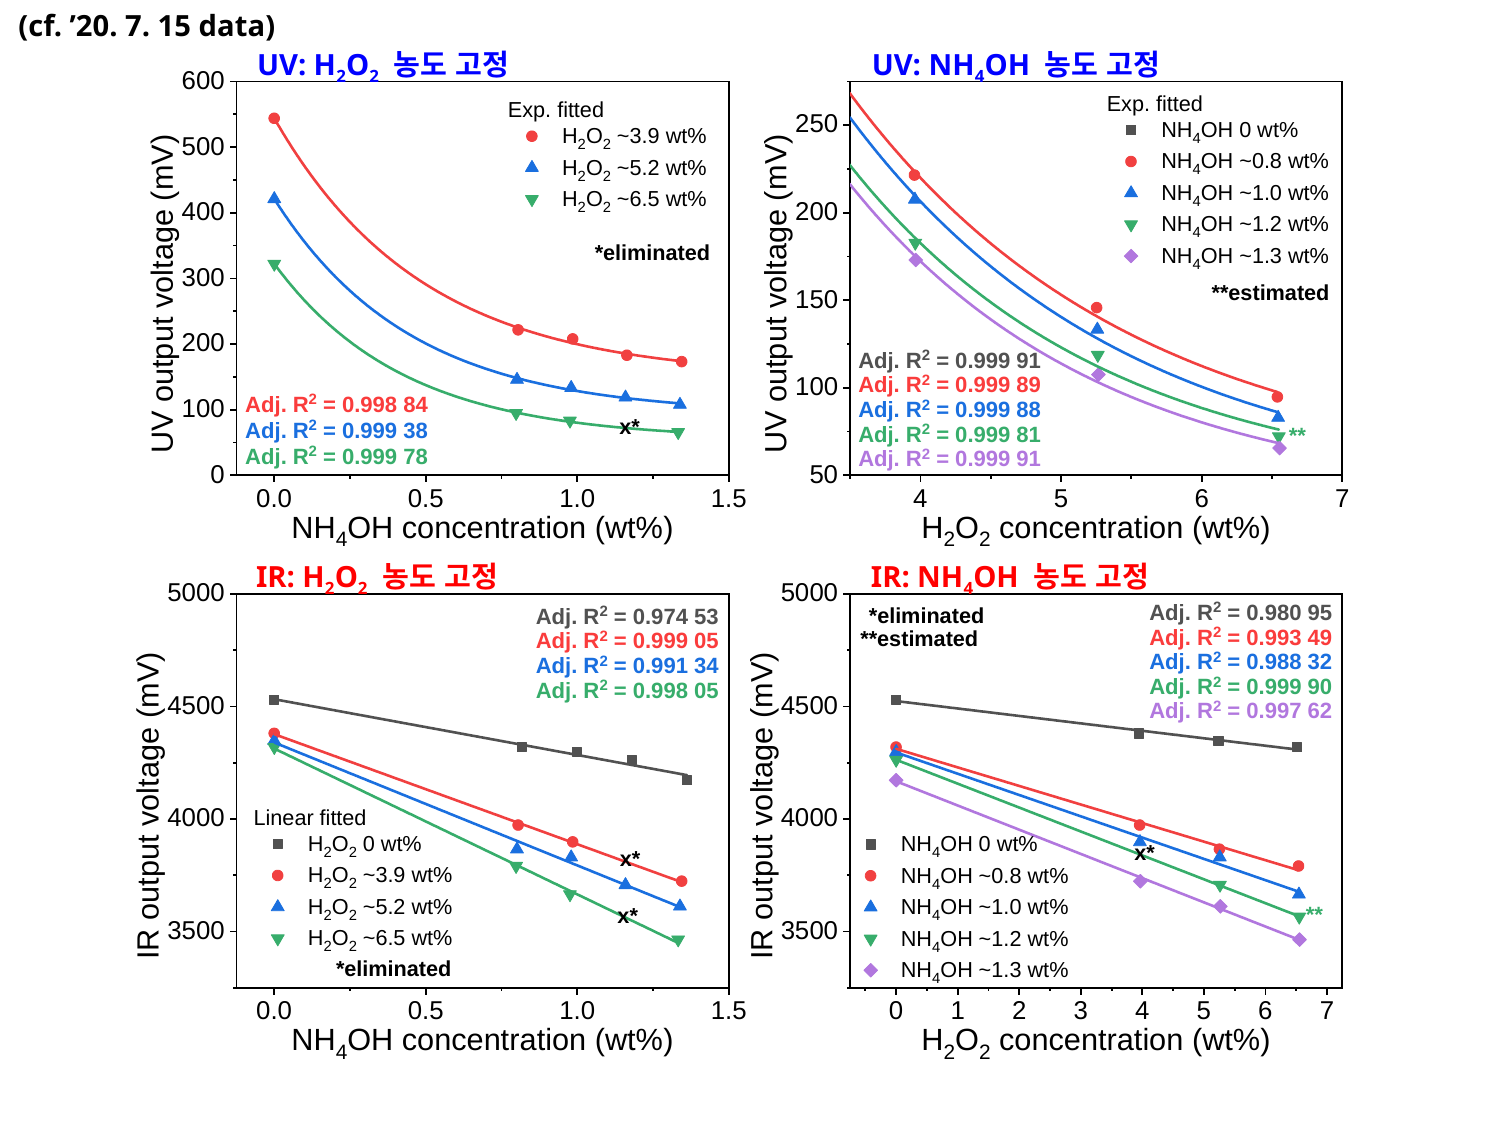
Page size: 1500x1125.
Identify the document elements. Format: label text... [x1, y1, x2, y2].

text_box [734, 578, 1379, 1072]
text_box IR: H2O2 농도 고정 [241, 567, 514, 577]
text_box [121, 66, 732, 559]
text_box IR: NH4OH 농도 고정 [856, 567, 1165, 577]
text_box UV: NH4OH 농도 고정 [857, 38, 1176, 64]
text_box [734, 66, 1379, 559]
text_box UV: H2O2 농도 고정 [242, 38, 525, 64]
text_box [121, 578, 733, 1072]
text_box (cf. ’20. 7. 15 data) [3, 0, 291, 50]
